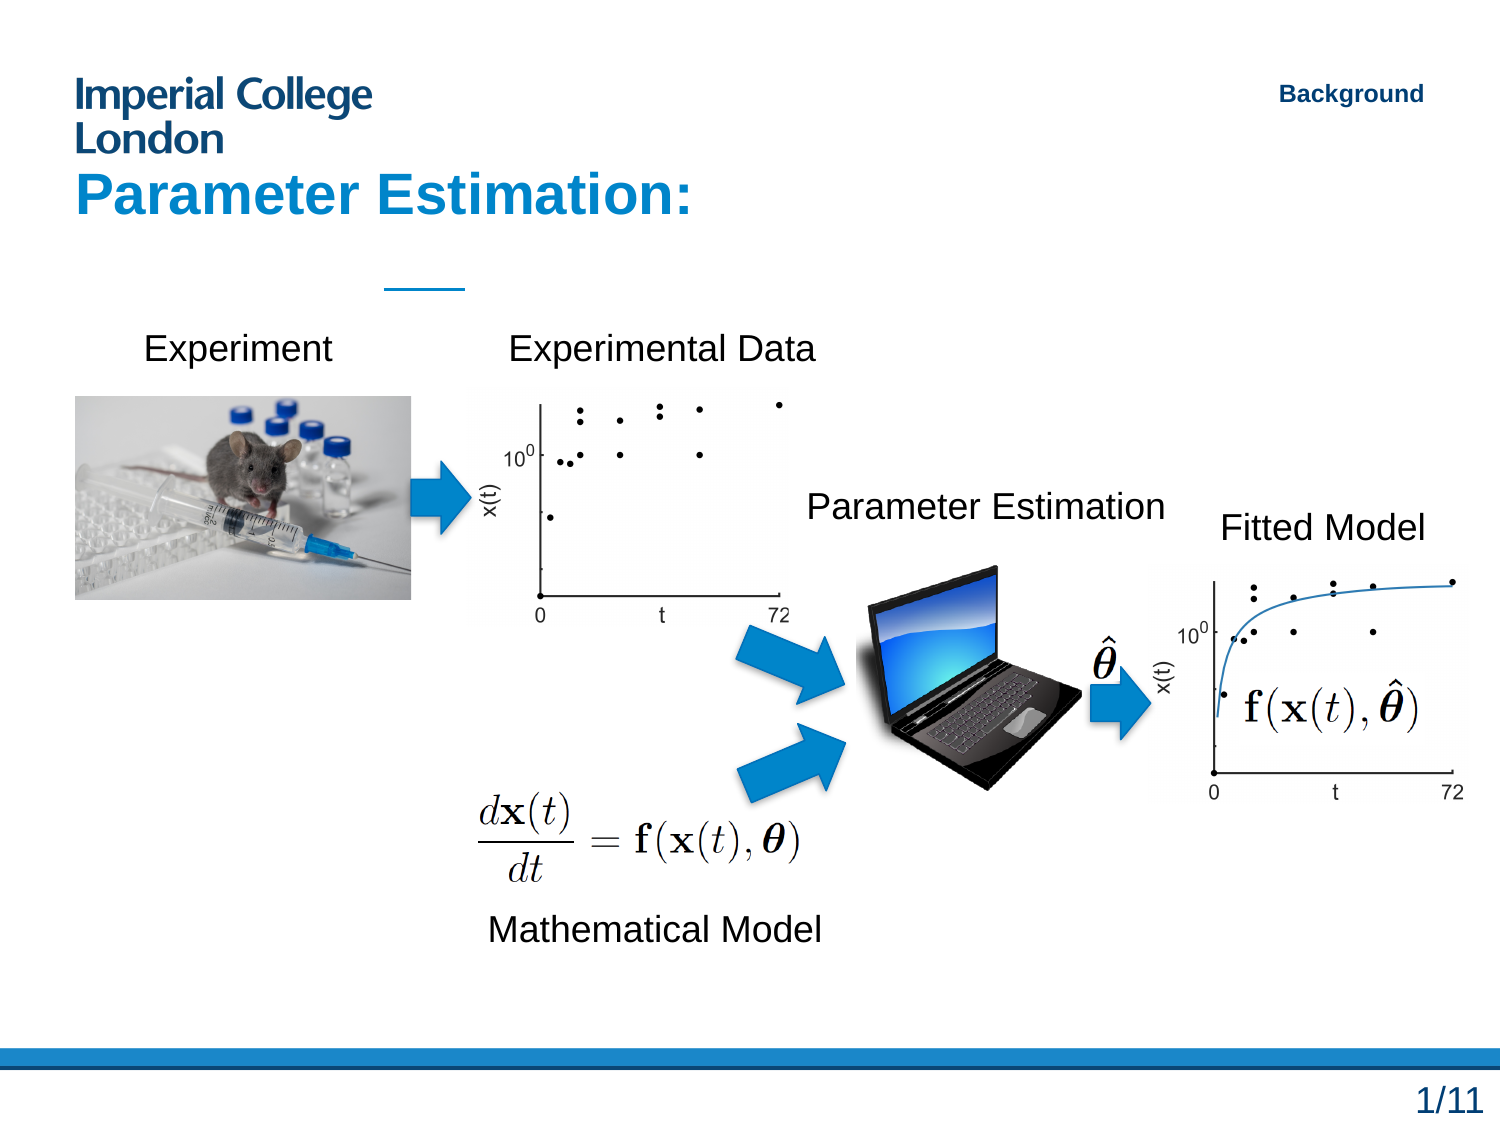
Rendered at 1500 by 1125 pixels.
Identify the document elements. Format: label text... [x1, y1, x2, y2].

text_box 1/11 [1370, 1068, 1500, 1125]
text_box [1090, 671, 1143, 741]
picture [0, 0, 1500, 1125]
text_box Experimental Data [493, 316, 832, 377]
text_box Parameter Estimation [795, 474, 1182, 535]
title Parameter Estimation: [75, 181, 1425, 265]
text_box [736, 723, 847, 792]
text_box Fitted Model [1205, 495, 1441, 556]
list Background [1040, 77, 1425, 129]
text_box Mathematical Model [472, 897, 838, 957]
text_box [735, 636, 846, 705]
text_box Experiment [129, 316, 349, 377]
text_box [415, 460, 461, 535]
